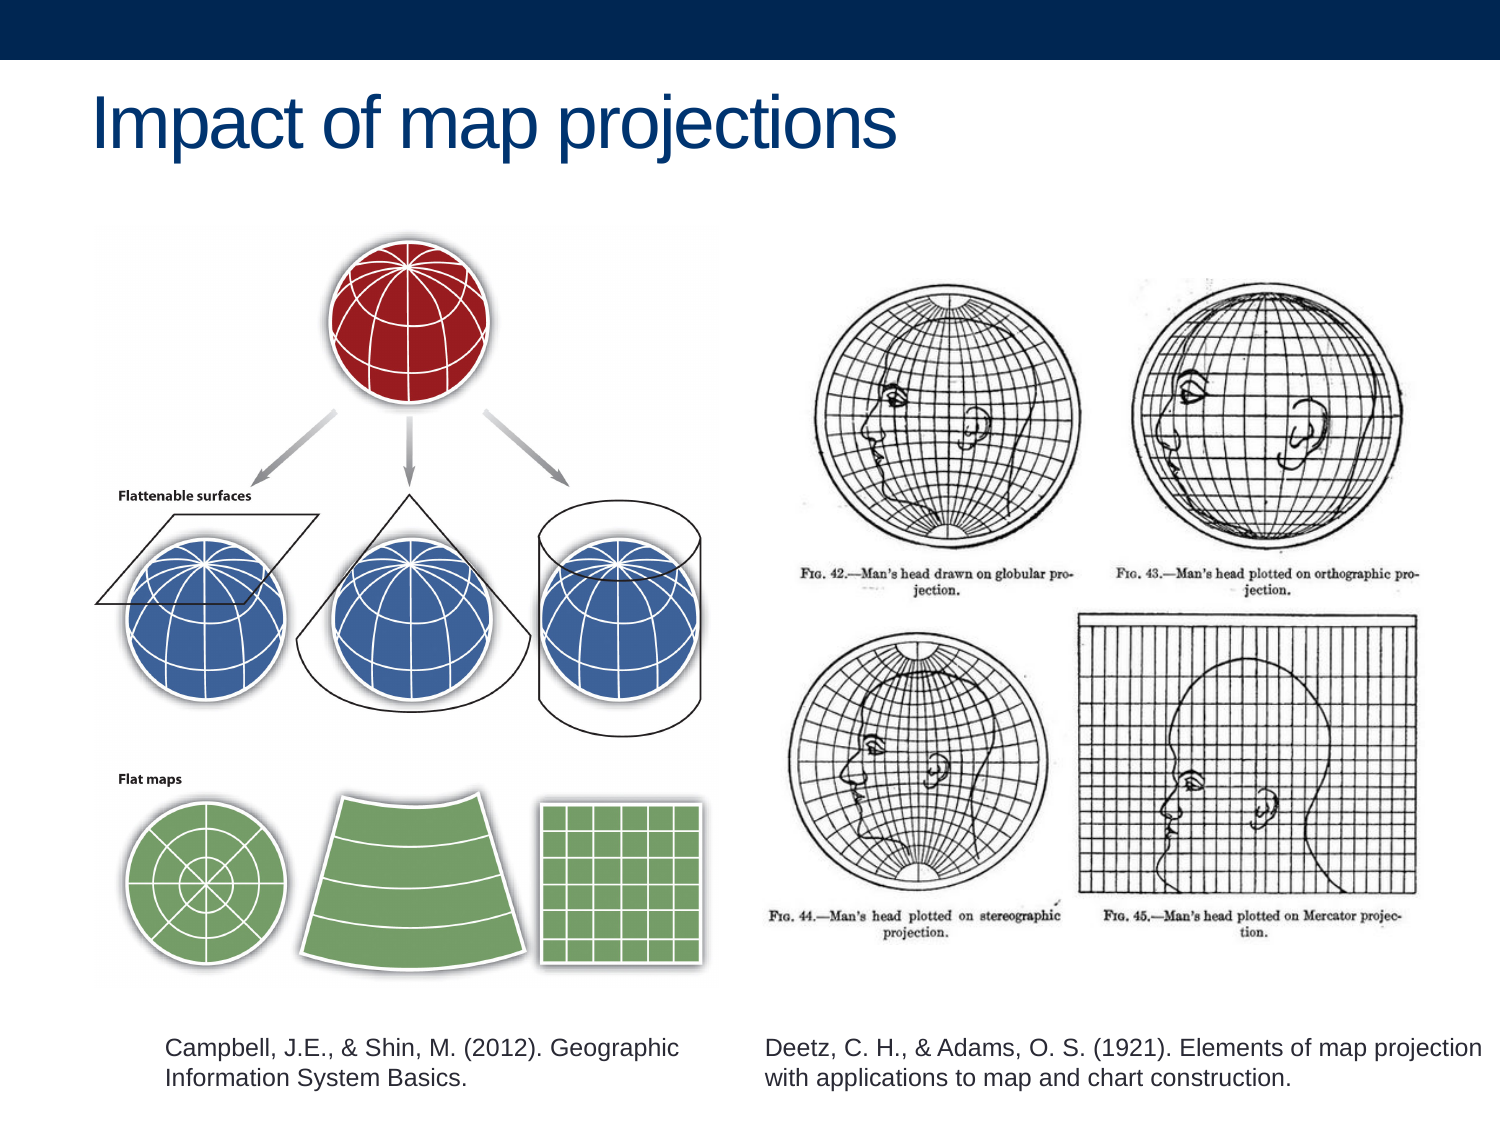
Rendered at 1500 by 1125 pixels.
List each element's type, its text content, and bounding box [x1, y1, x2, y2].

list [74, 224, 738, 410]
picture [74, 752, 738, 988]
text_box Campbell, J.E., & Shin, M. (2012). Geographic Information System Basics. [150, 1024, 800, 1099]
title Impact of map projections [75, 37, 1425, 200]
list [762, 224, 1426, 1000]
text_box Deetz, C. H., & Adams, O. S. (1921). Elements of map projection with applications to map and chart construction. [800, 1024, 1500, 1099]
picture [74, 411, 738, 751]
